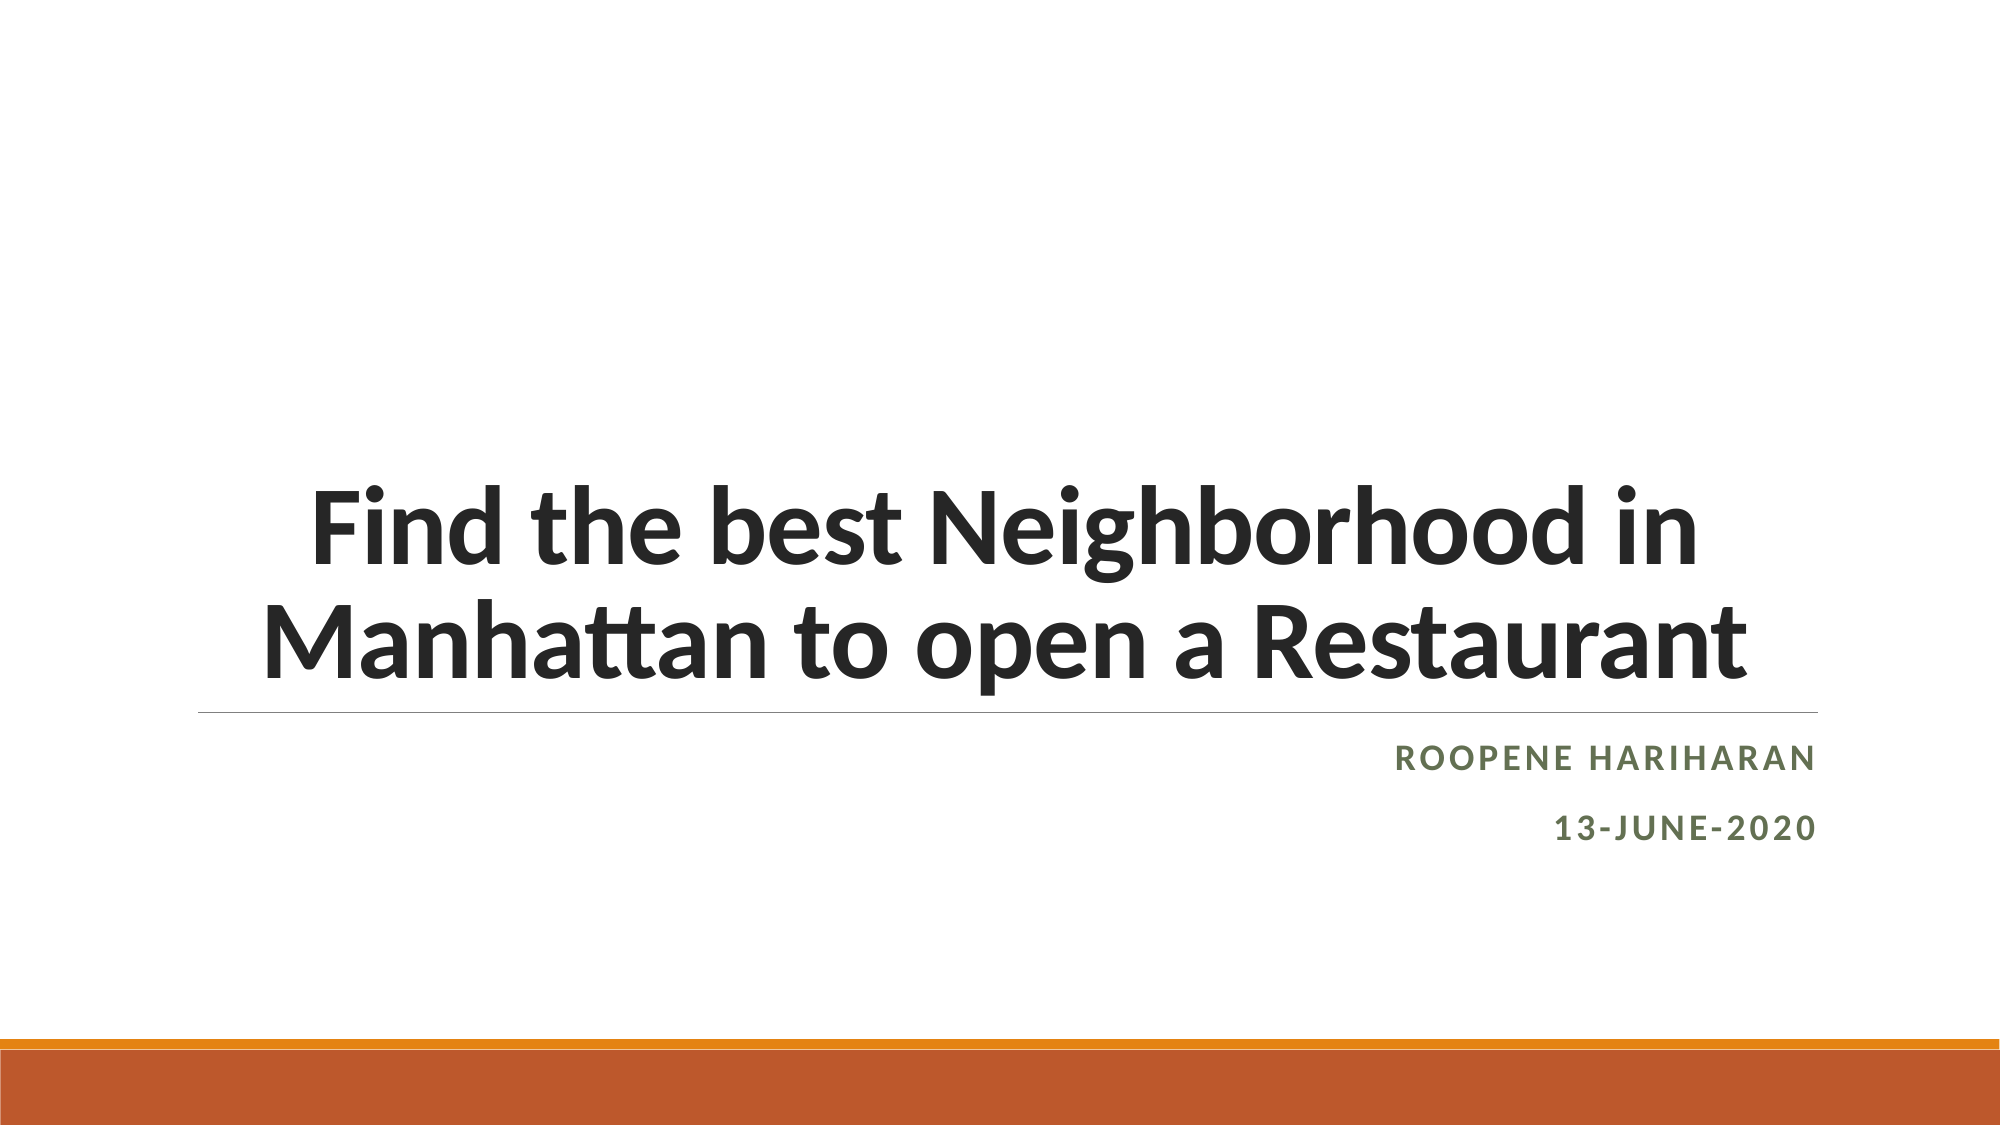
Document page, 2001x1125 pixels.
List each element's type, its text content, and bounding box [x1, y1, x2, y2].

subtitle Roopene Hariharan 13-June-2020 [180, 730, 1831, 919]
title Find the best Neighborhood in Manhattan to open a Restaurant [180, 124, 1830, 710]
